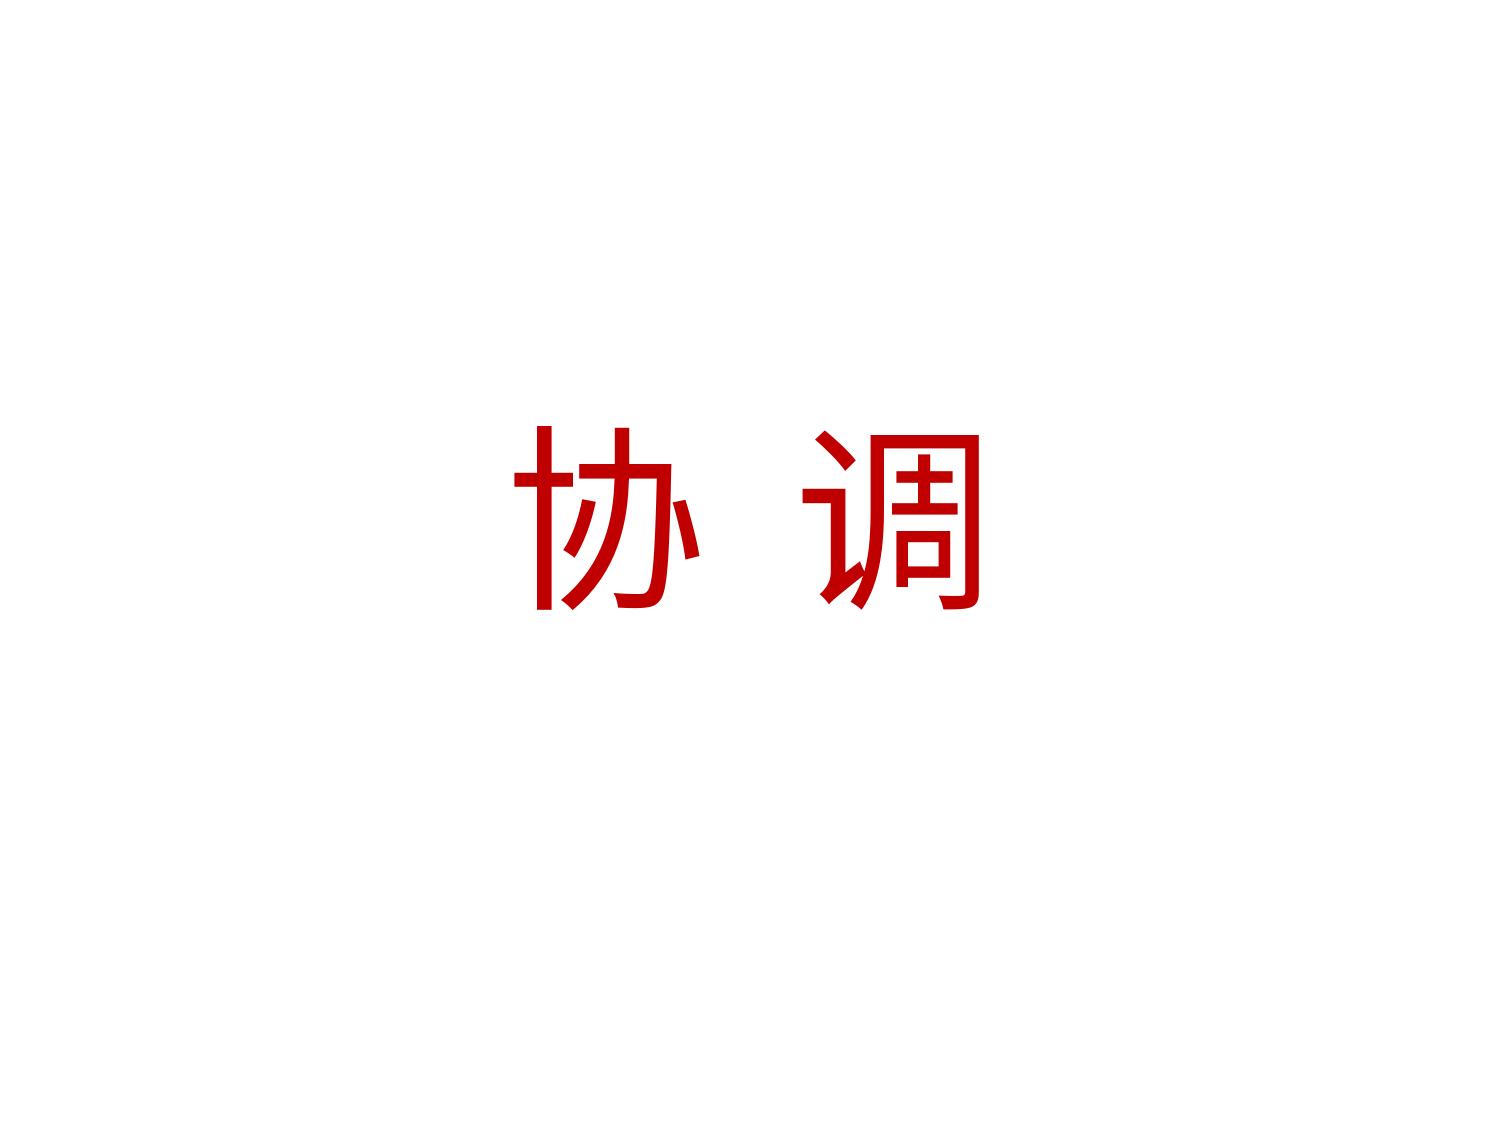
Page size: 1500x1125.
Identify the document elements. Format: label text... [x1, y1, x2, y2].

list 协 调 [73, 267, 1427, 1060]
